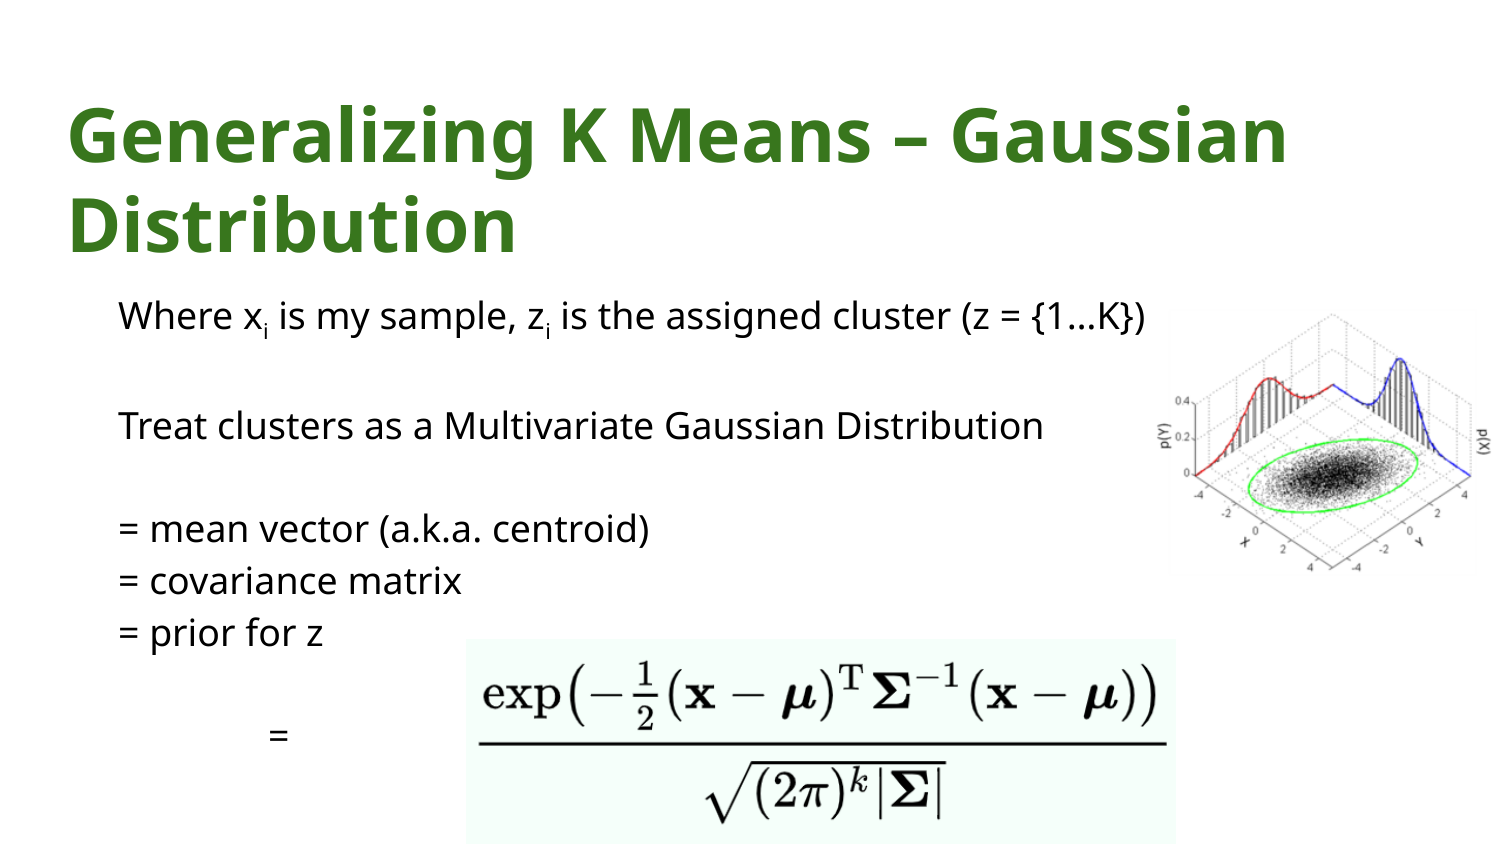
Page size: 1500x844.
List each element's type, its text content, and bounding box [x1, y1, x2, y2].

picture [1148, 309, 1500, 576]
title Generalizing K Means – Gaussian Distribution [51, 72, 1449, 167]
picture [465, 639, 1177, 844]
